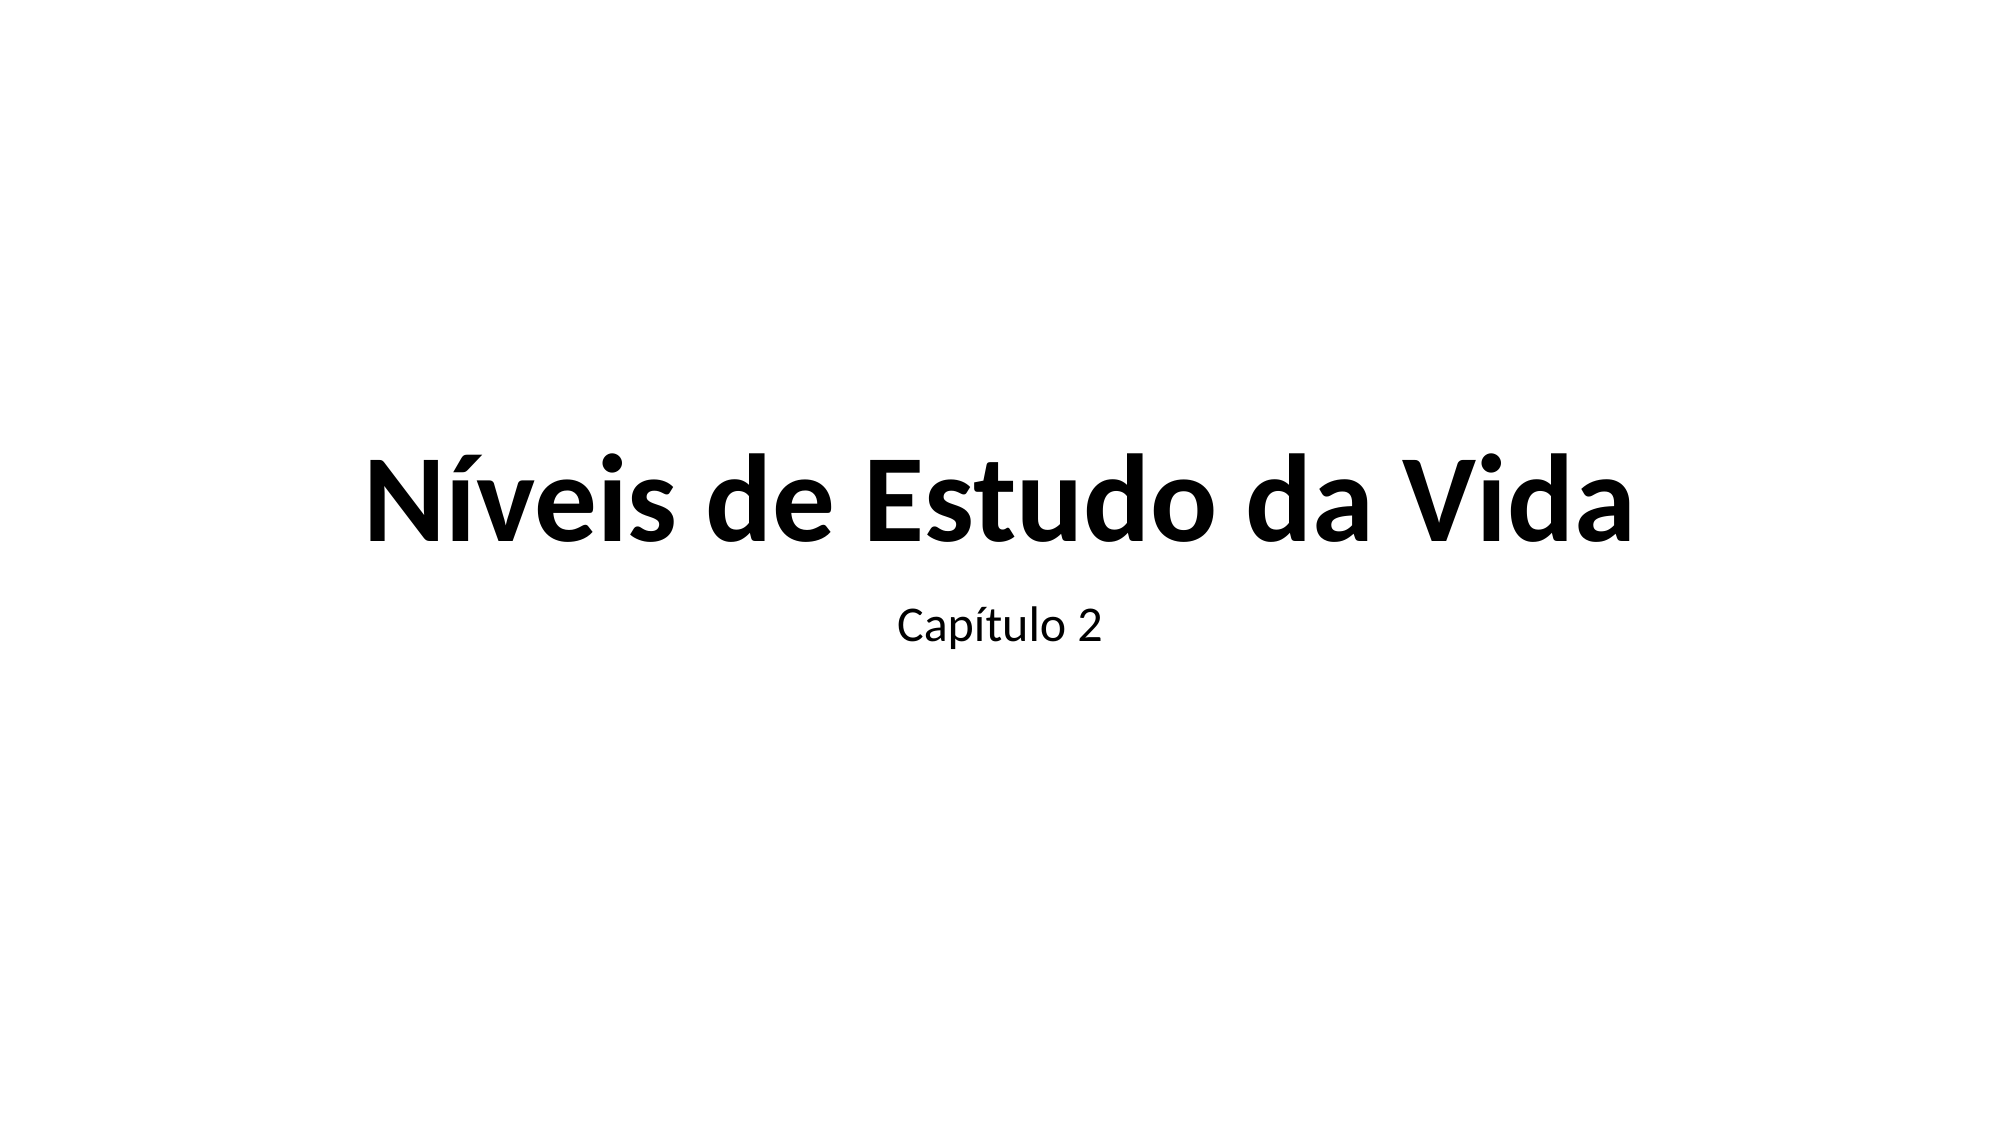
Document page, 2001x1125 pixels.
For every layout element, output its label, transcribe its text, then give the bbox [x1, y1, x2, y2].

title Níveis de Estudo da Vida [249, 184, 1750, 576]
subtitle Capítulo 2 [249, 590, 1750, 863]
